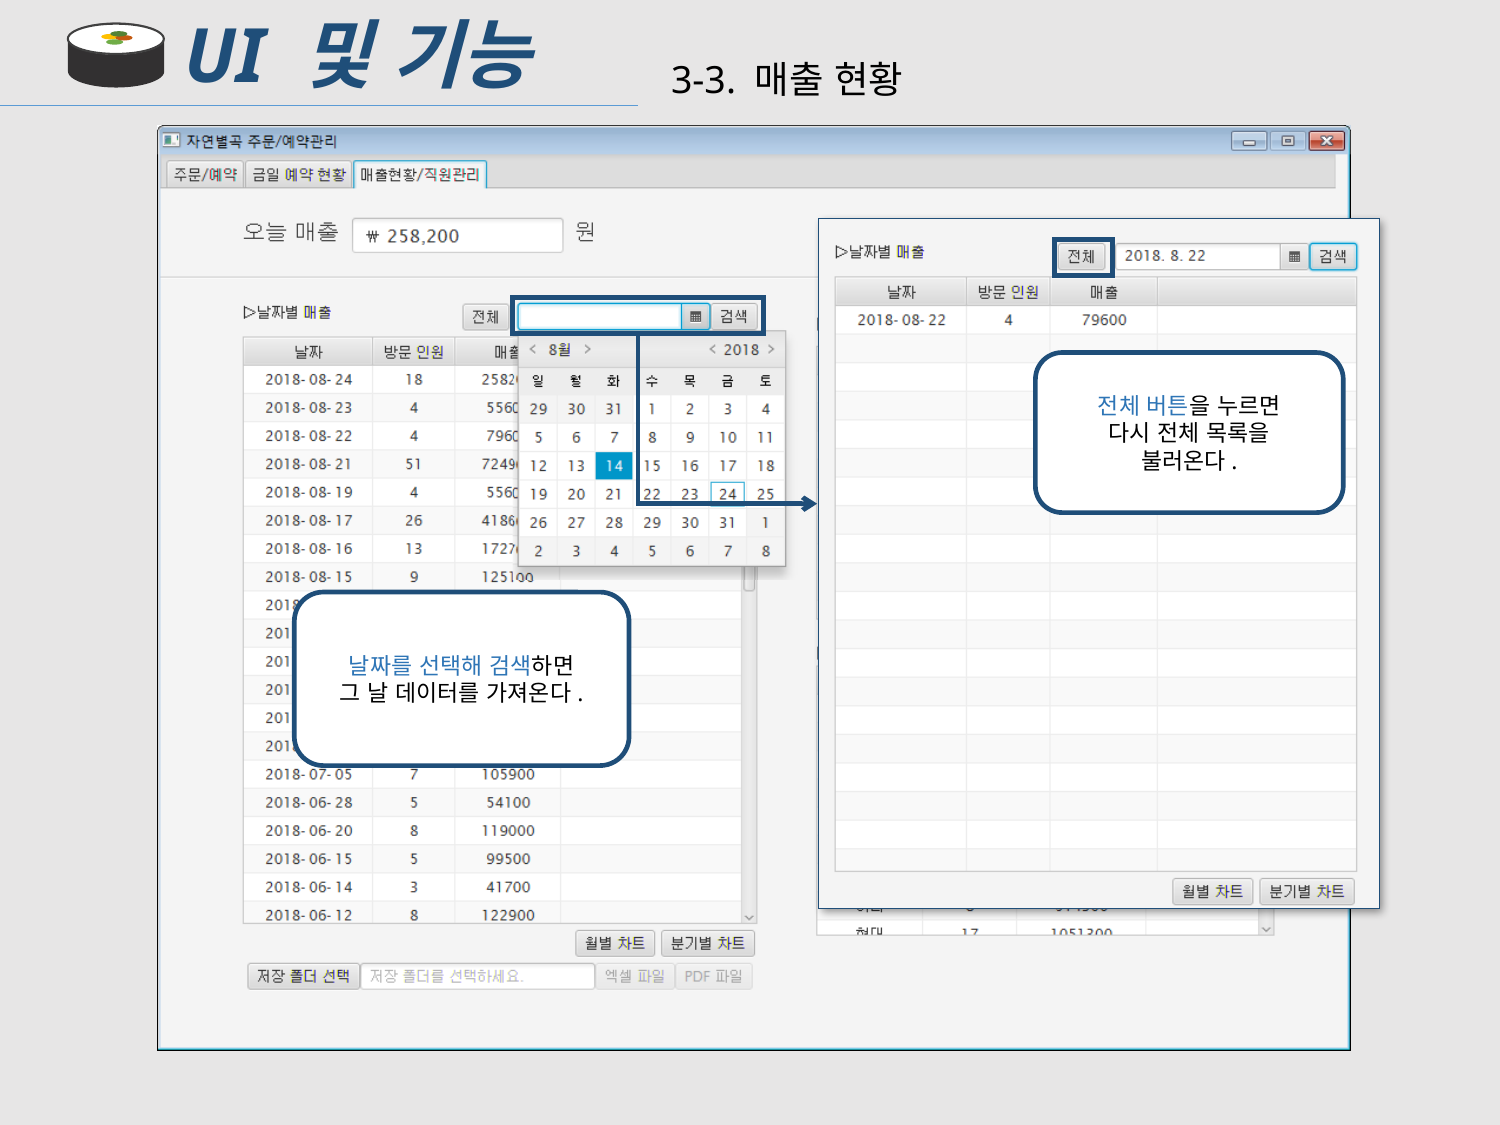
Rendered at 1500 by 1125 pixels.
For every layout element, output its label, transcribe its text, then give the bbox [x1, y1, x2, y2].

text_box UI 및 기능 [169, 0, 907, 105]
text_box 3-3. 매출 현황 [656, 48, 919, 109]
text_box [642, 329, 813, 509]
picture [156, 125, 1380, 1051]
